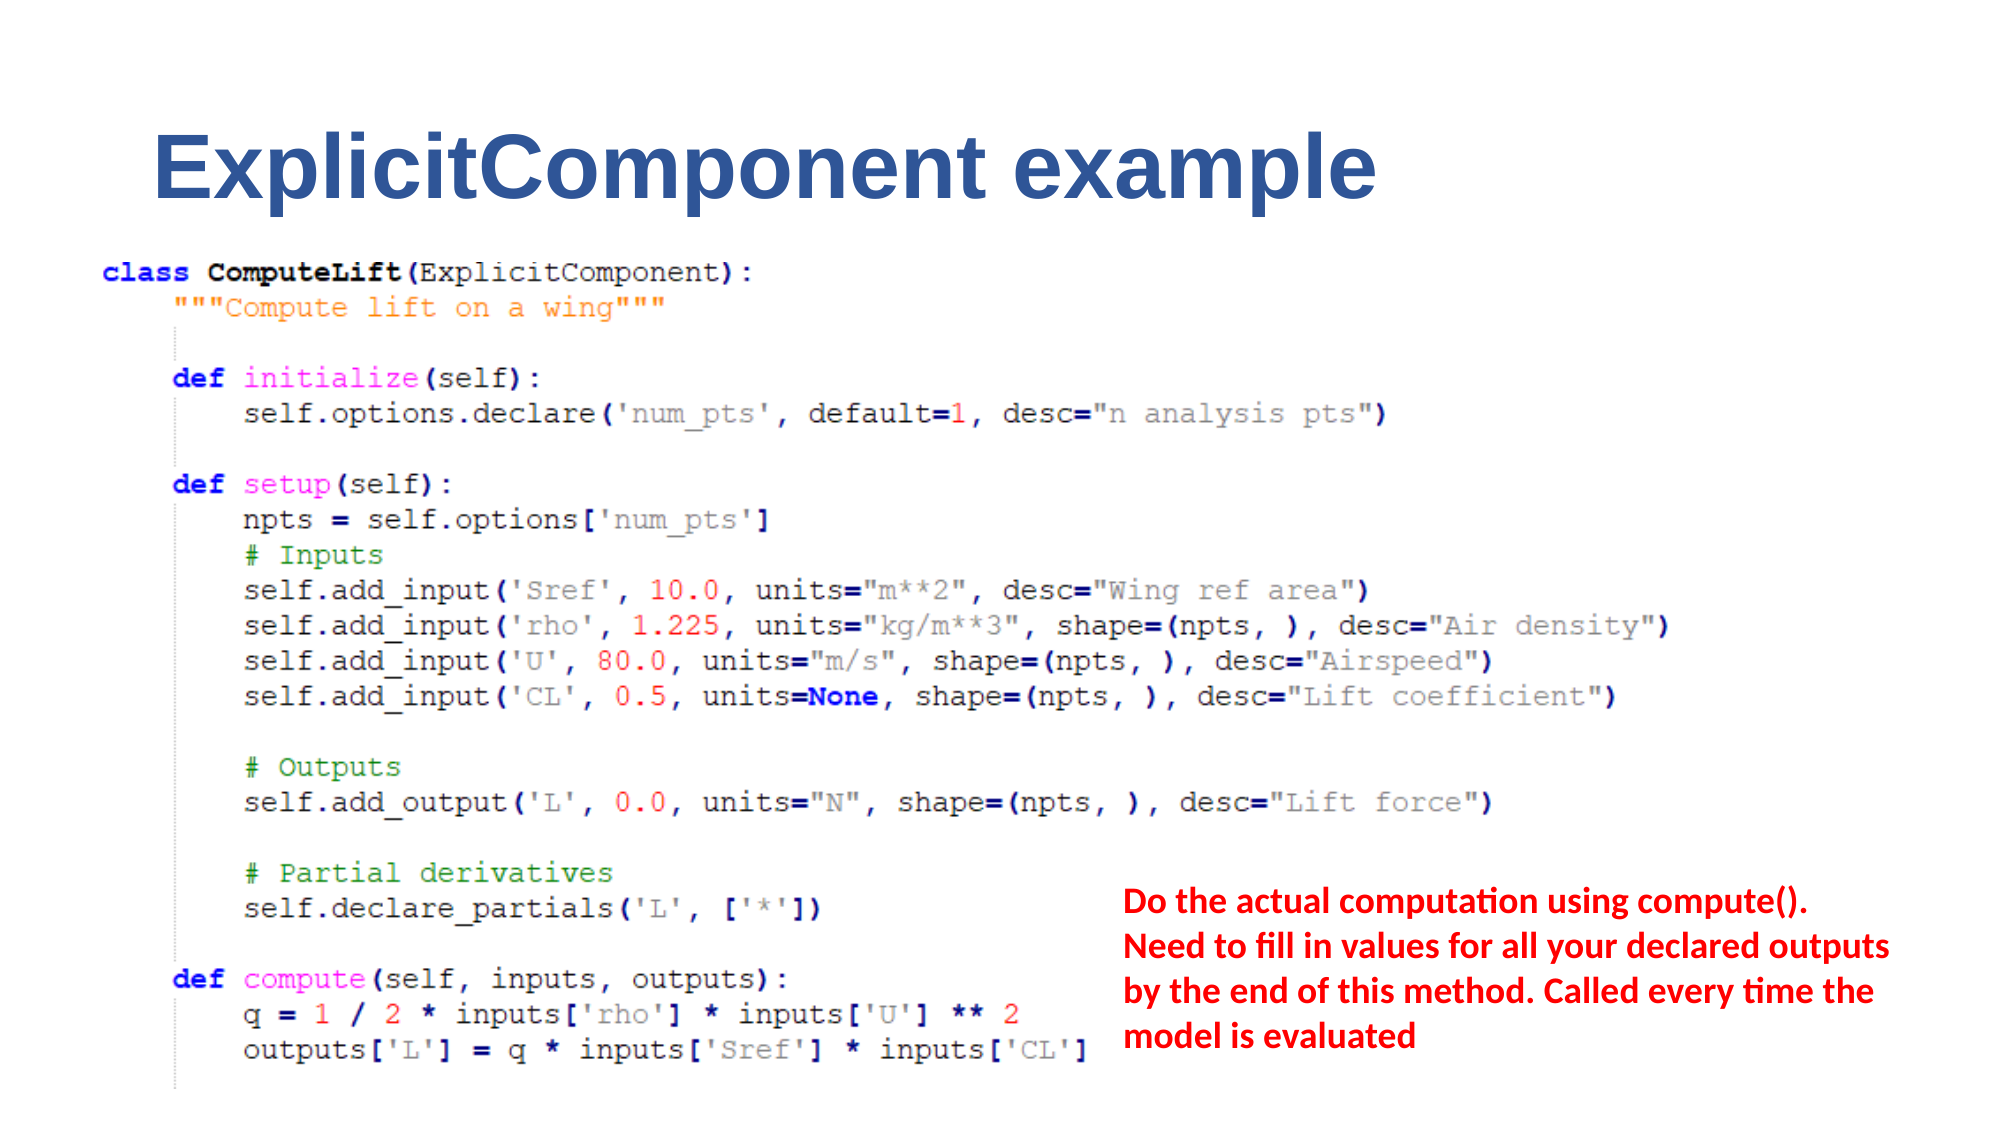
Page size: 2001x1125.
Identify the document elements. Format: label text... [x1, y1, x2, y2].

title ExplicitComponent example [137, 59, 1863, 278]
text_box Do the actual computation using compute(). Need to fill in values for all your declared outputs by the end of this method. Called every time the model is evaluated [1733, 868, 1916, 1063]
picture [102, 262, 1733, 1090]
